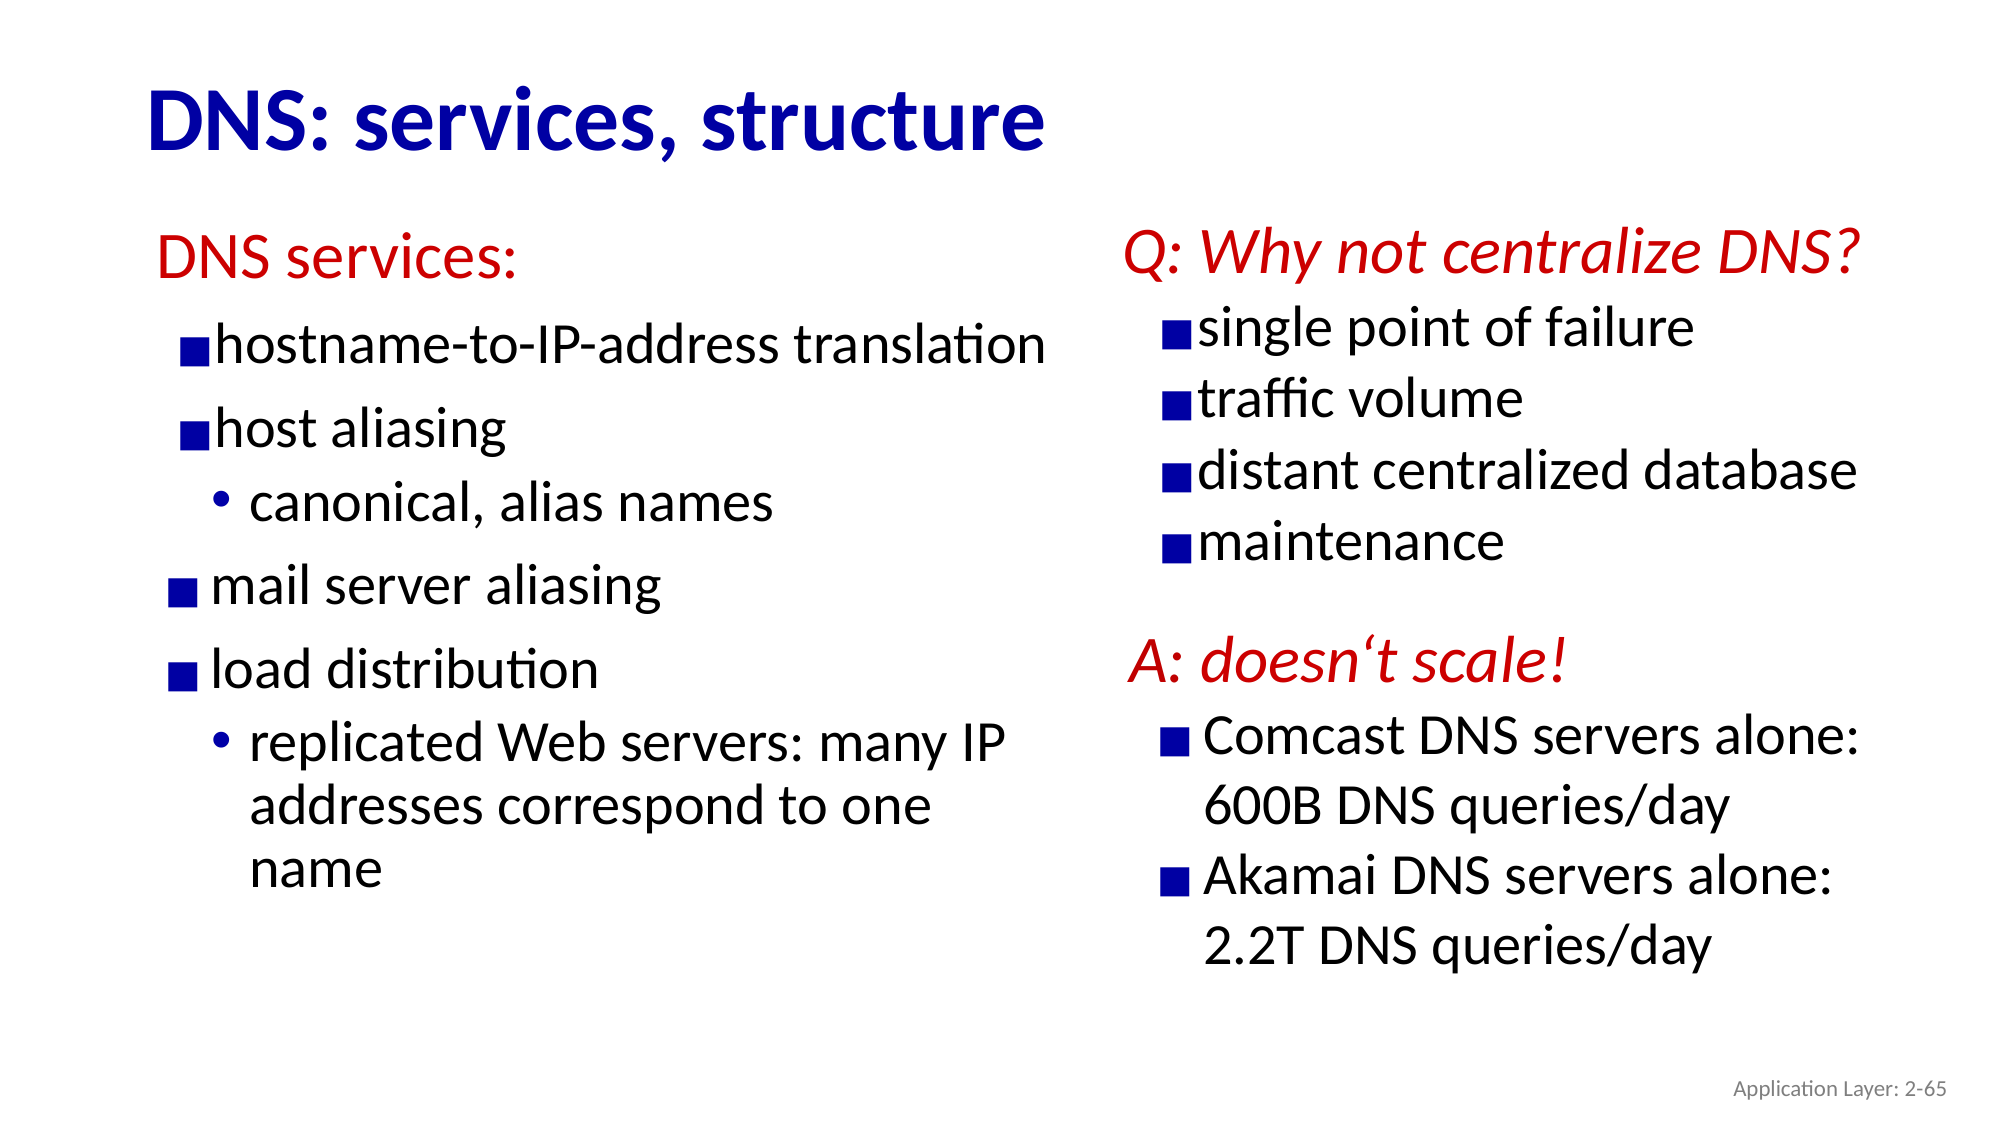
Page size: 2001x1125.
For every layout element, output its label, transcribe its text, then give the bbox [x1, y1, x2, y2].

text_box Q: Why not centralize DNS? single point of failure traffic volume distant centralized database maintenance [1085, 208, 1903, 580]
text_box A: doesn‘t scale! Comcast DNS servers alone: 600B DNS queries/day Akamai DNS servers alone: 2.2T DNS queries/day [1111, 608, 1925, 984]
text_box DNS services: hostname-to-IP-address translation host aliasing canonical, alias names mail server aliasing load distribution replicated Web servers: many IP addresses correspond to one name [120, 213, 1073, 976]
slide_number Application Layer: 2-‹#› [1512, 1056, 1963, 1117]
title DNS: services, structure [131, 47, 1856, 195]
